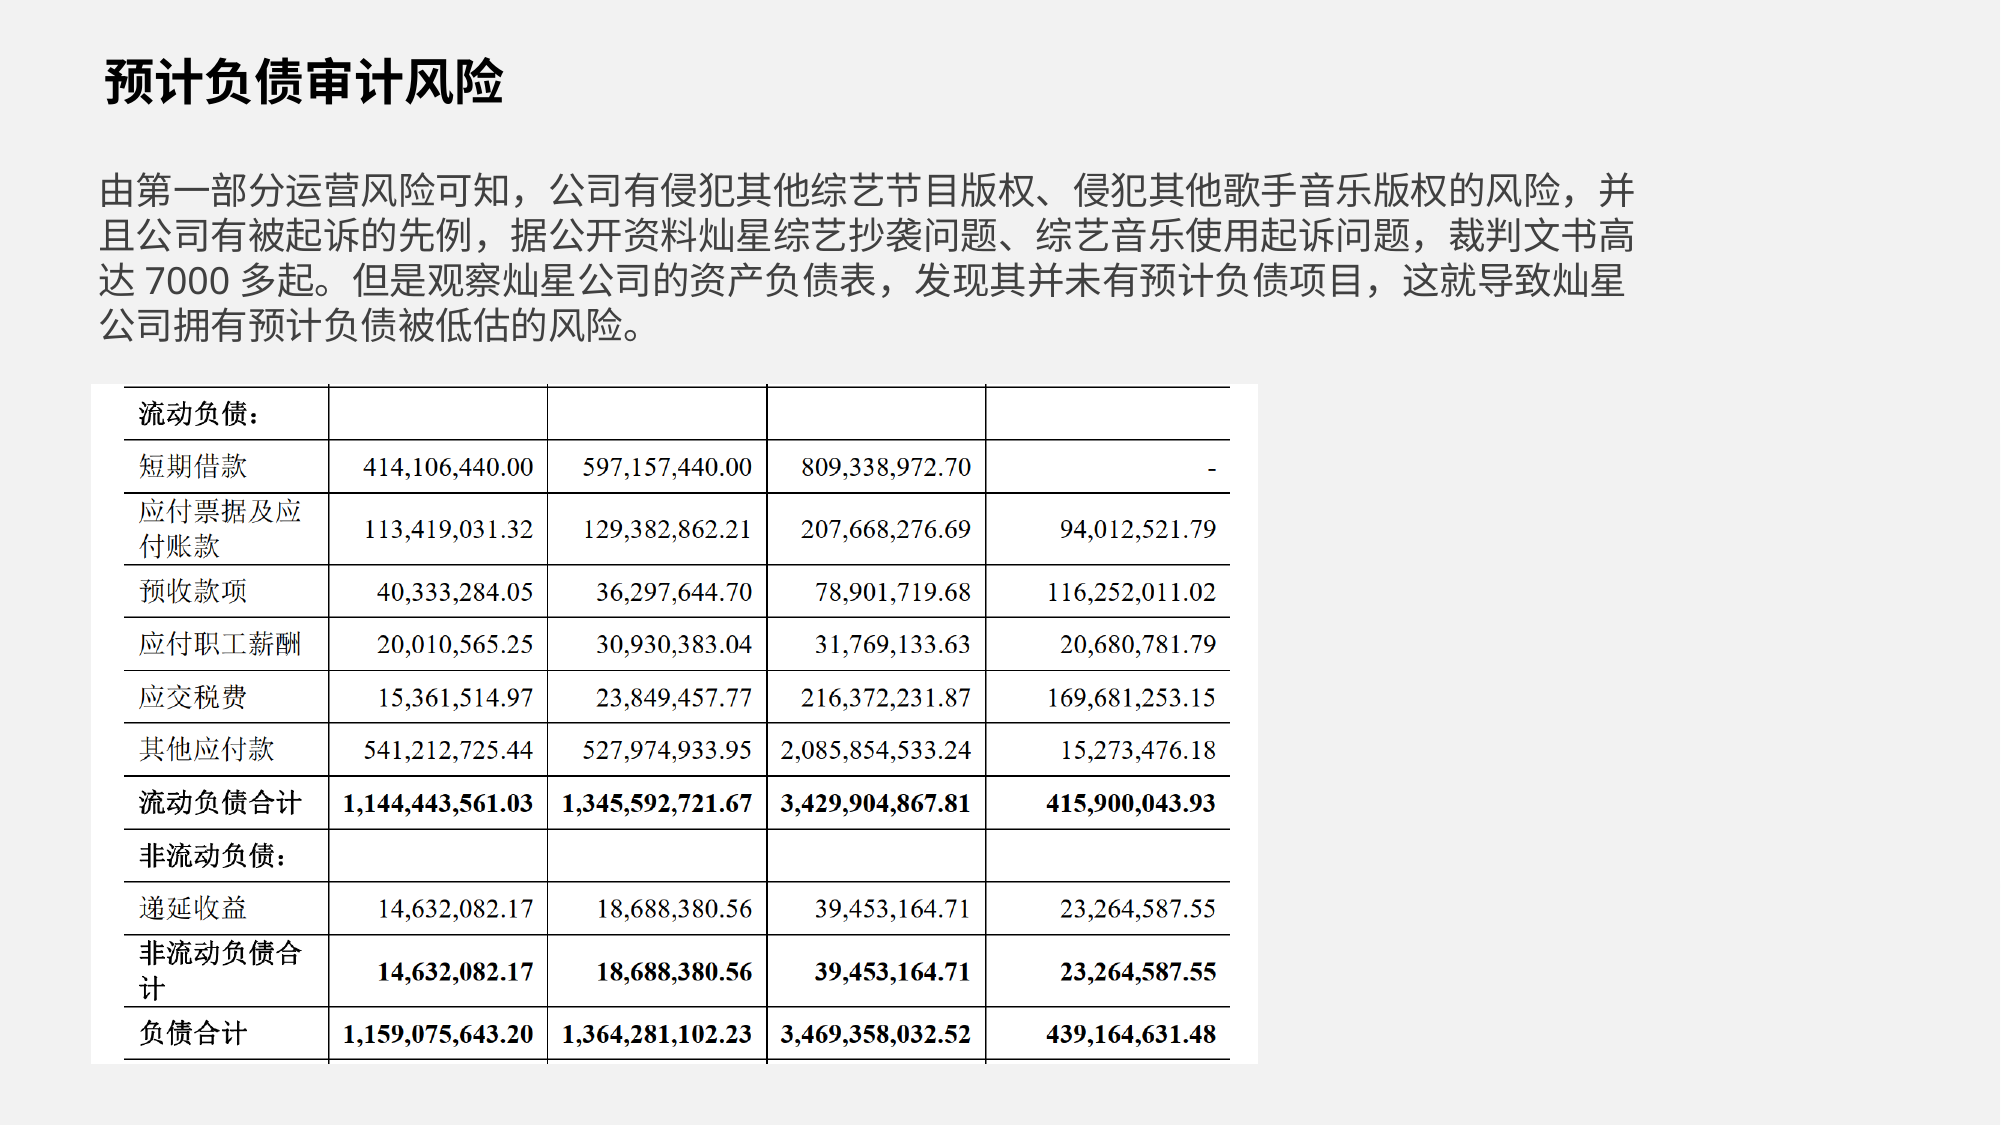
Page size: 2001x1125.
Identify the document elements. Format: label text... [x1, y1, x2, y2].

picture [91, 383, 1259, 1064]
text_box 预计负债审计风险 [104, 39, 625, 123]
text_box 由第一部分运营风险可知，公司有侵犯其他综艺节目版权、侵犯其他歌手音乐版权的风险，并且公司有被起诉的先例，据公开资料灿星综艺抄袭问题、综艺音乐使用起诉问题，裁判文书高达7000多起。但是观察灿星公司的资产负债表，发现其并未有预计负债项目，这就导致灿星公司拥有预计负债被低估的风险。 [83, 159, 1667, 354]
